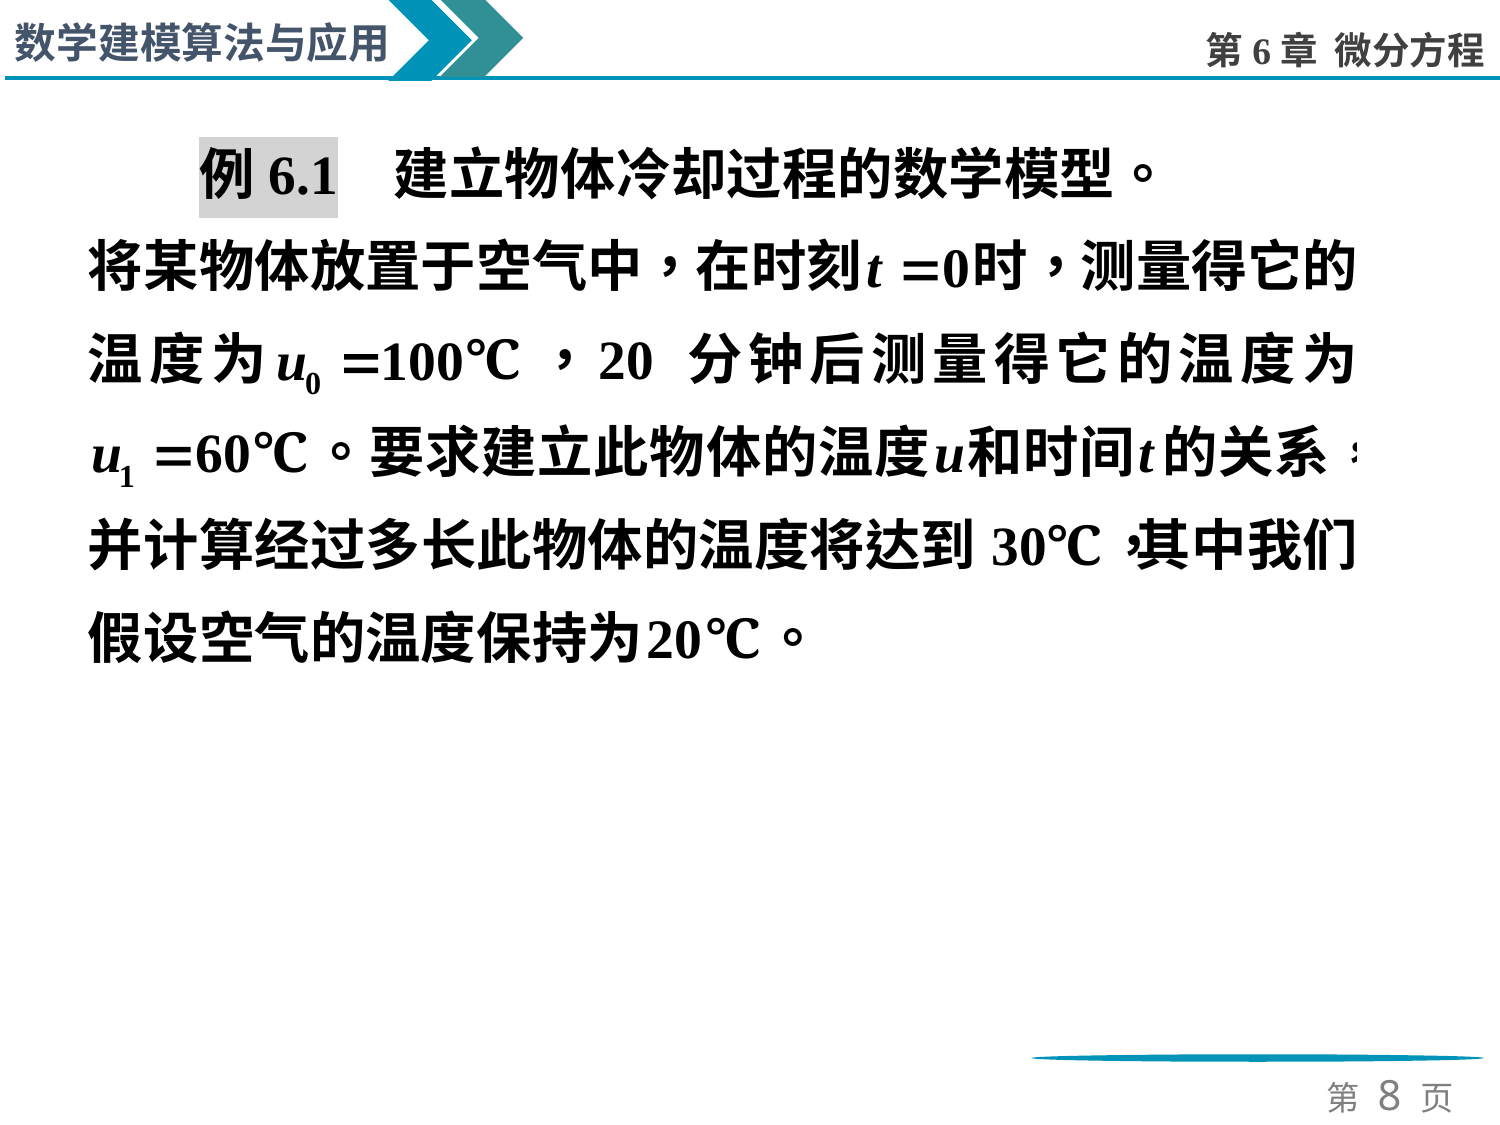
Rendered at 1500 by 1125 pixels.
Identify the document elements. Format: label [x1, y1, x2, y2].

text_box [87, 130, 1358, 688]
